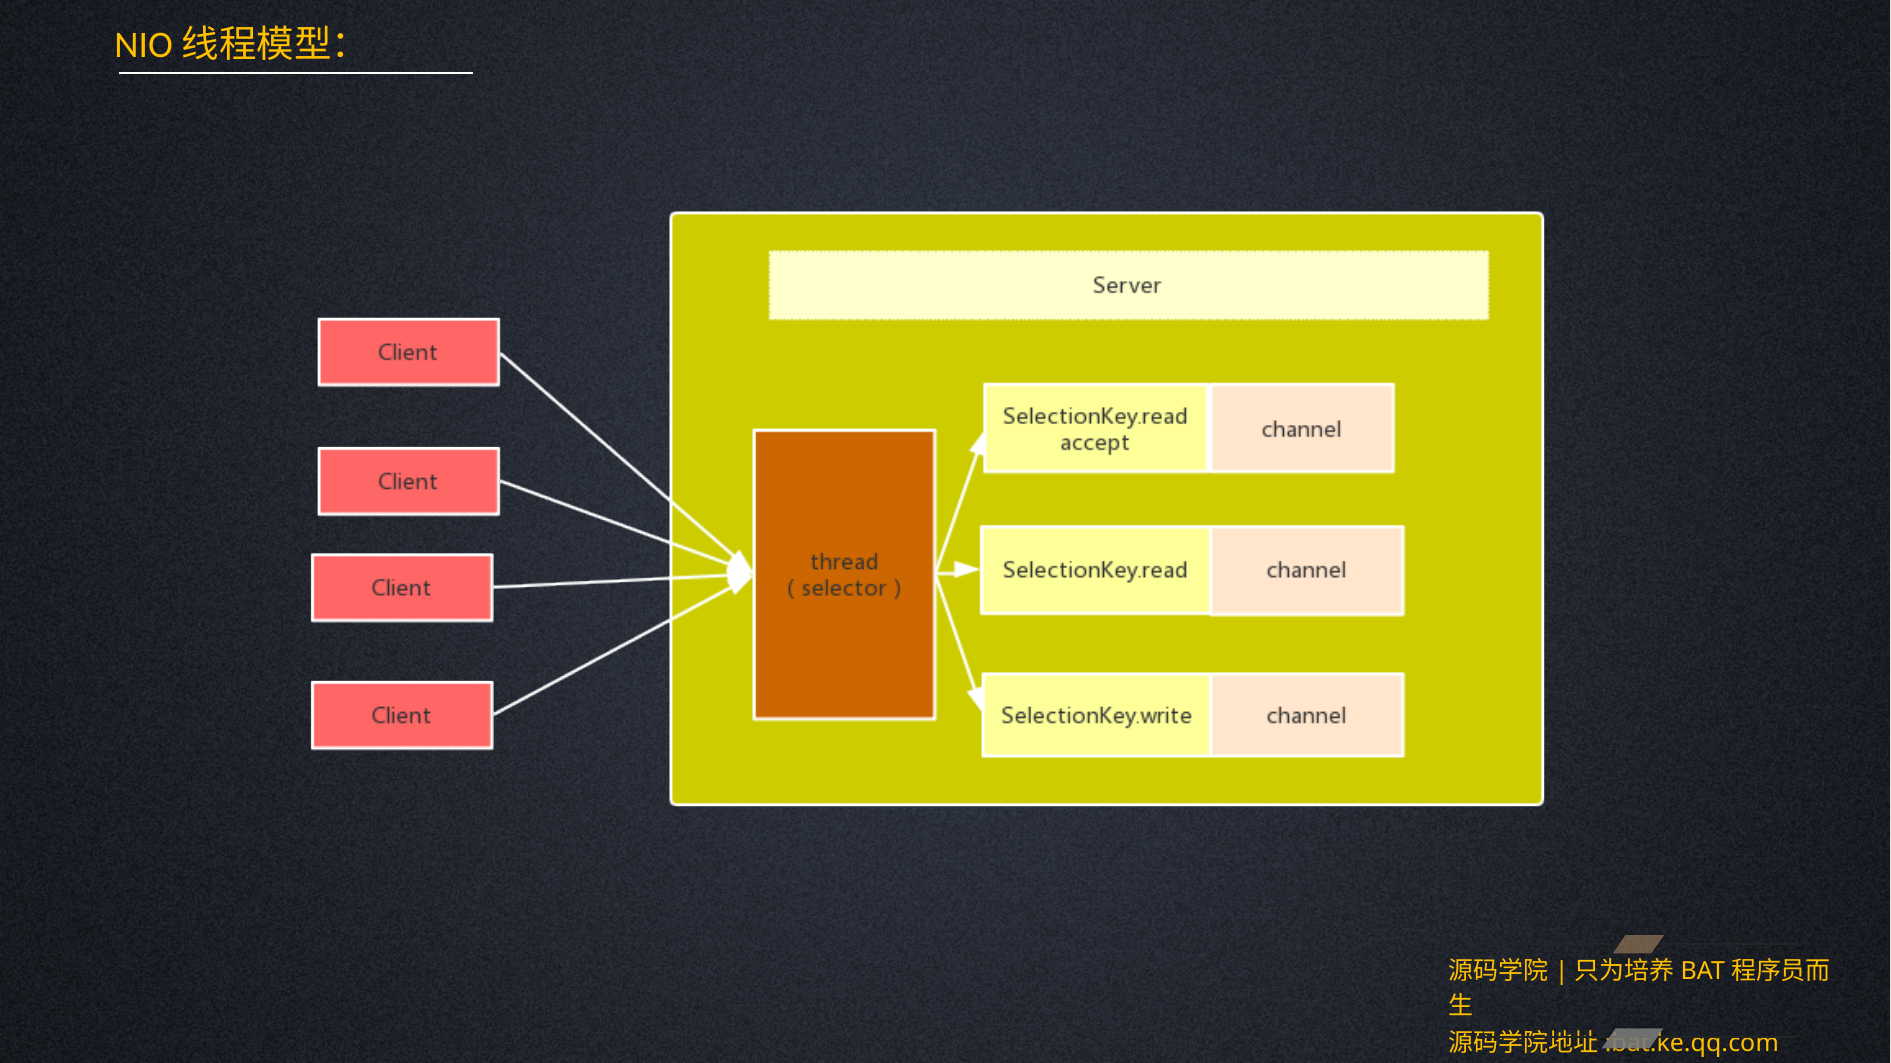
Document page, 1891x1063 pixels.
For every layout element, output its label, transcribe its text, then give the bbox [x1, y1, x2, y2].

text_box [1599, 1047, 1653, 1051]
picture [0, 0, 1891, 1063]
text_box [1607, 1026, 1666, 1036]
text_box 源码学院|只为培养BAT程序员而生 源码学院地址:bat.ke.qq.com [1434, 940, 1849, 1063]
text_box [1617, 932, 1666, 943]
